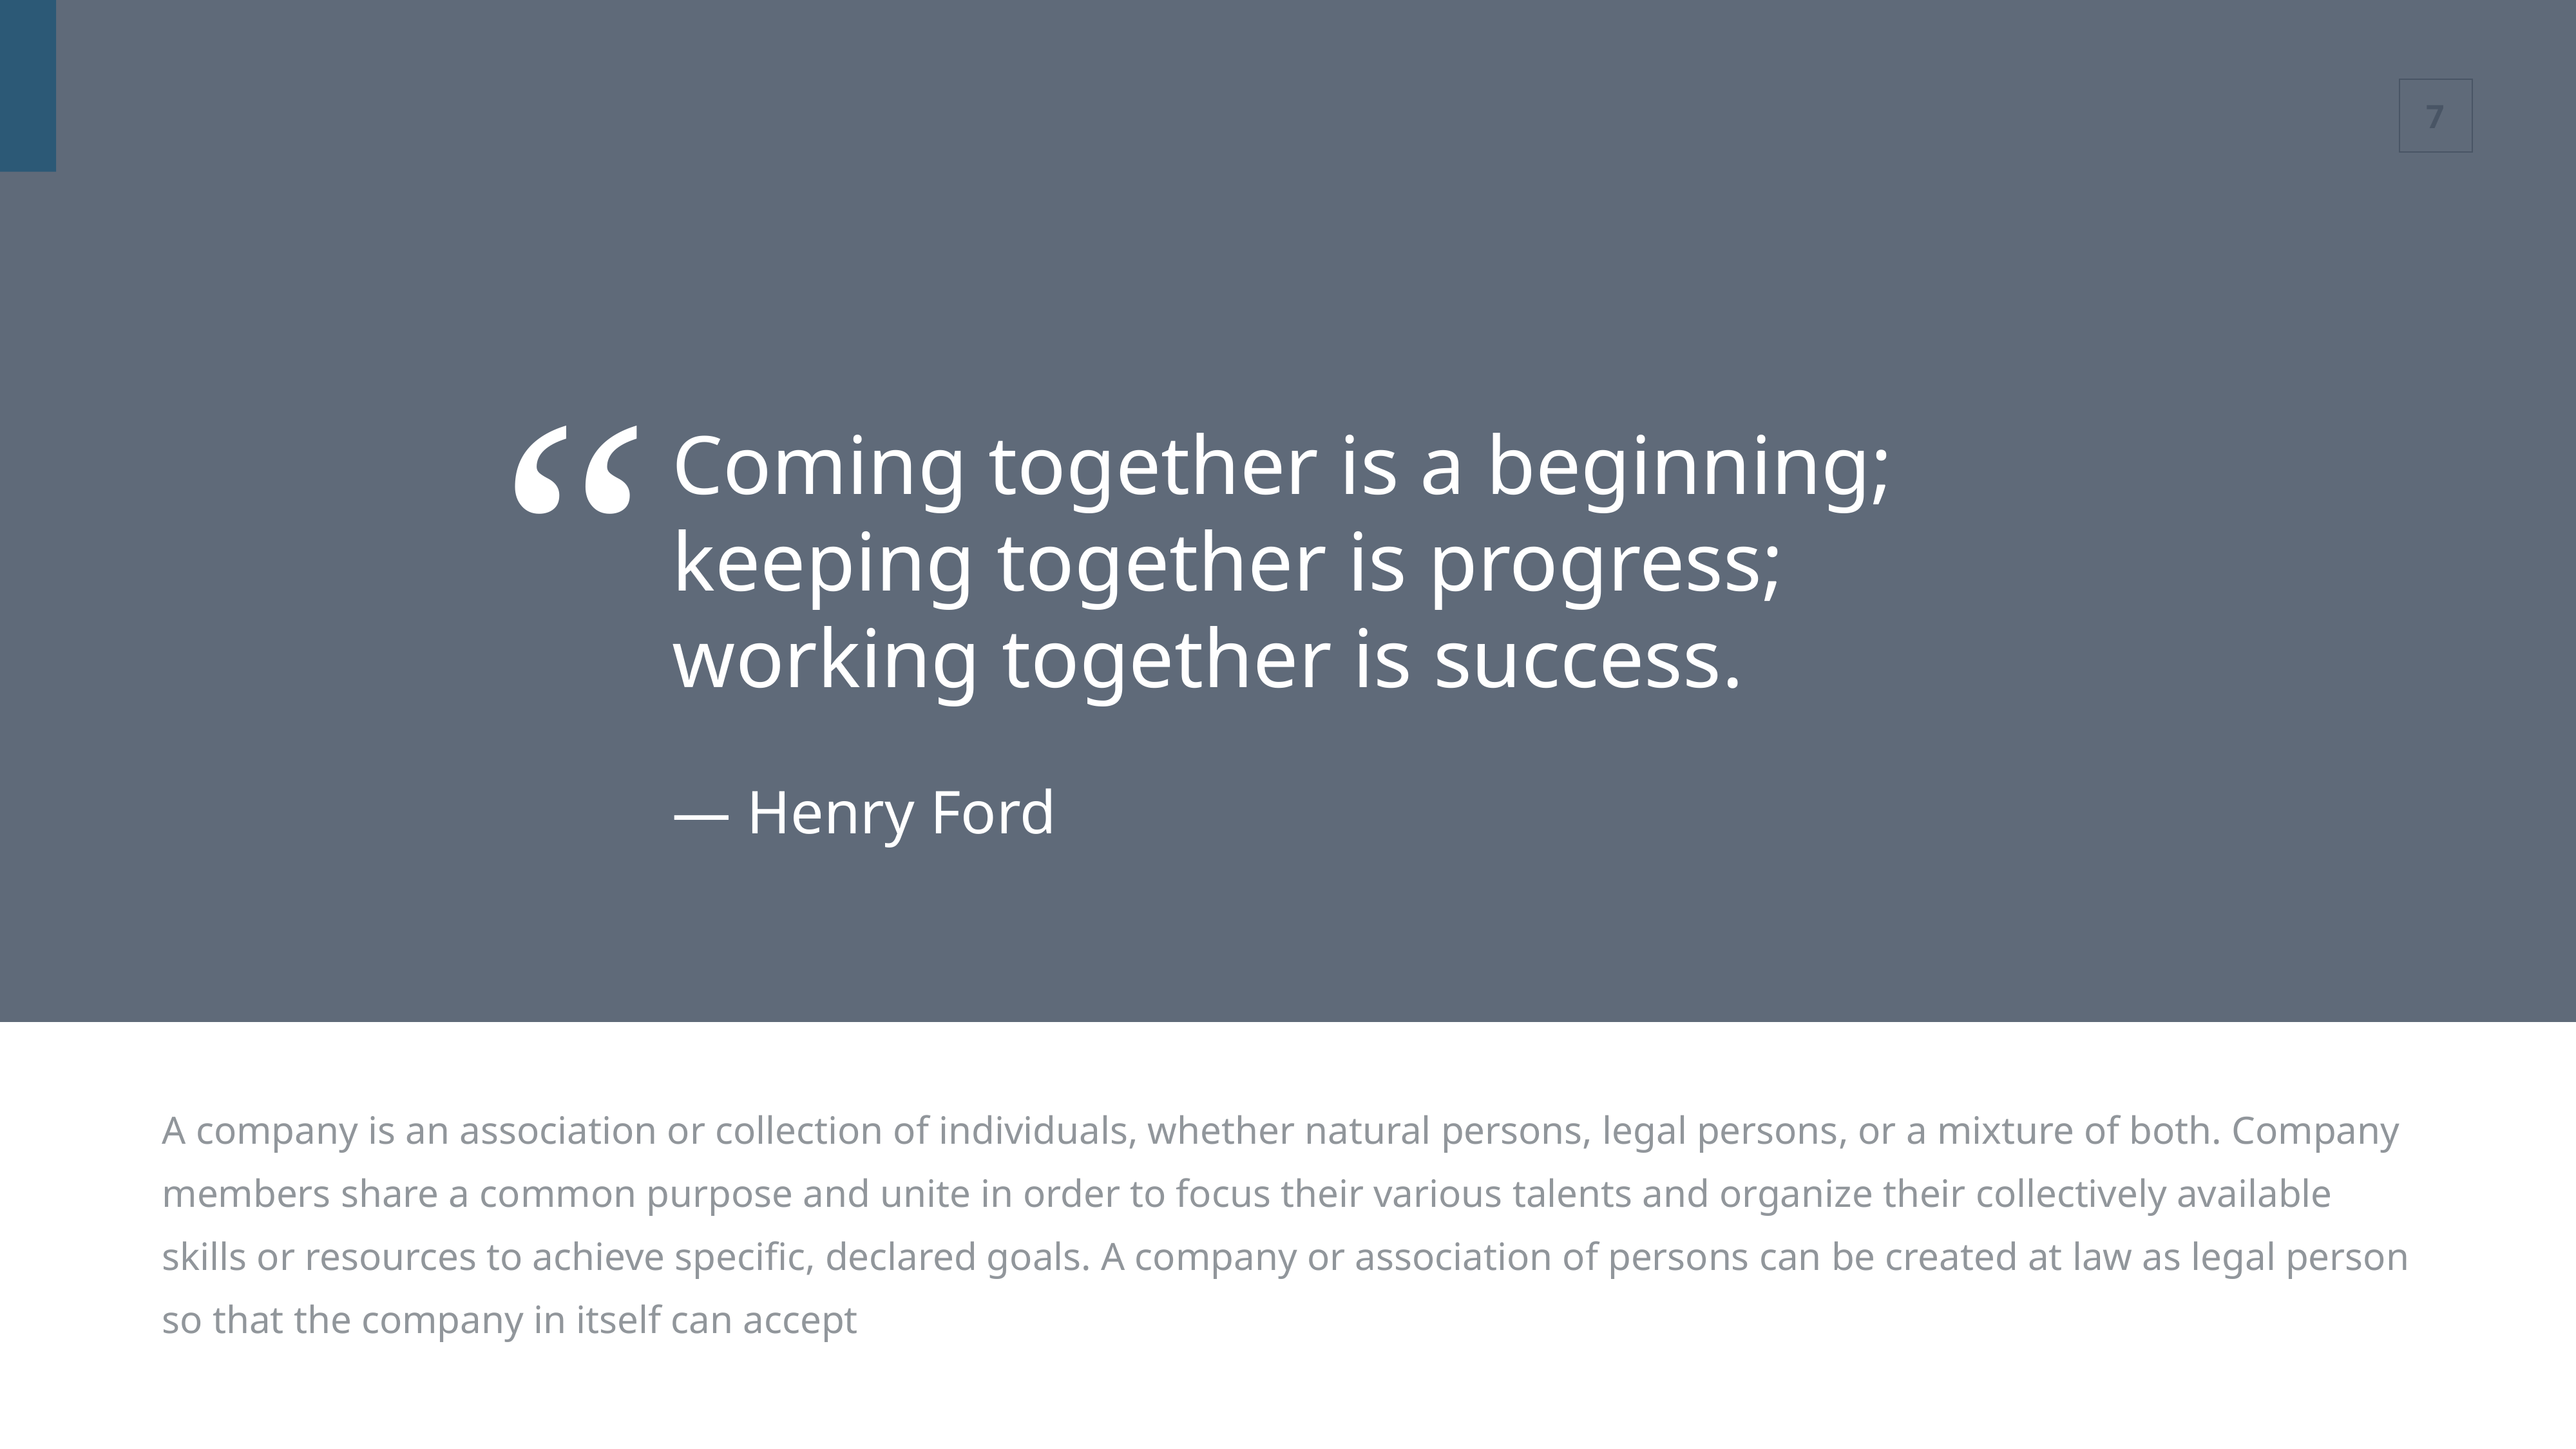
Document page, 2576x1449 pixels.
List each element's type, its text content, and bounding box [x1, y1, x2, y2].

text_box A company is an association or collection of individuals, whether natural persons, legal persons, or a mixture of both. Company members share a common purpose and unite in order to focus their various talents and organize their collectively available skills or resources to achieve specific, declared goals. A company or association of persons can be created at law as legal person so that the company in itself can accept [152, 1084, 2423, 1346]
picture [0, 0, 2576, 1022]
